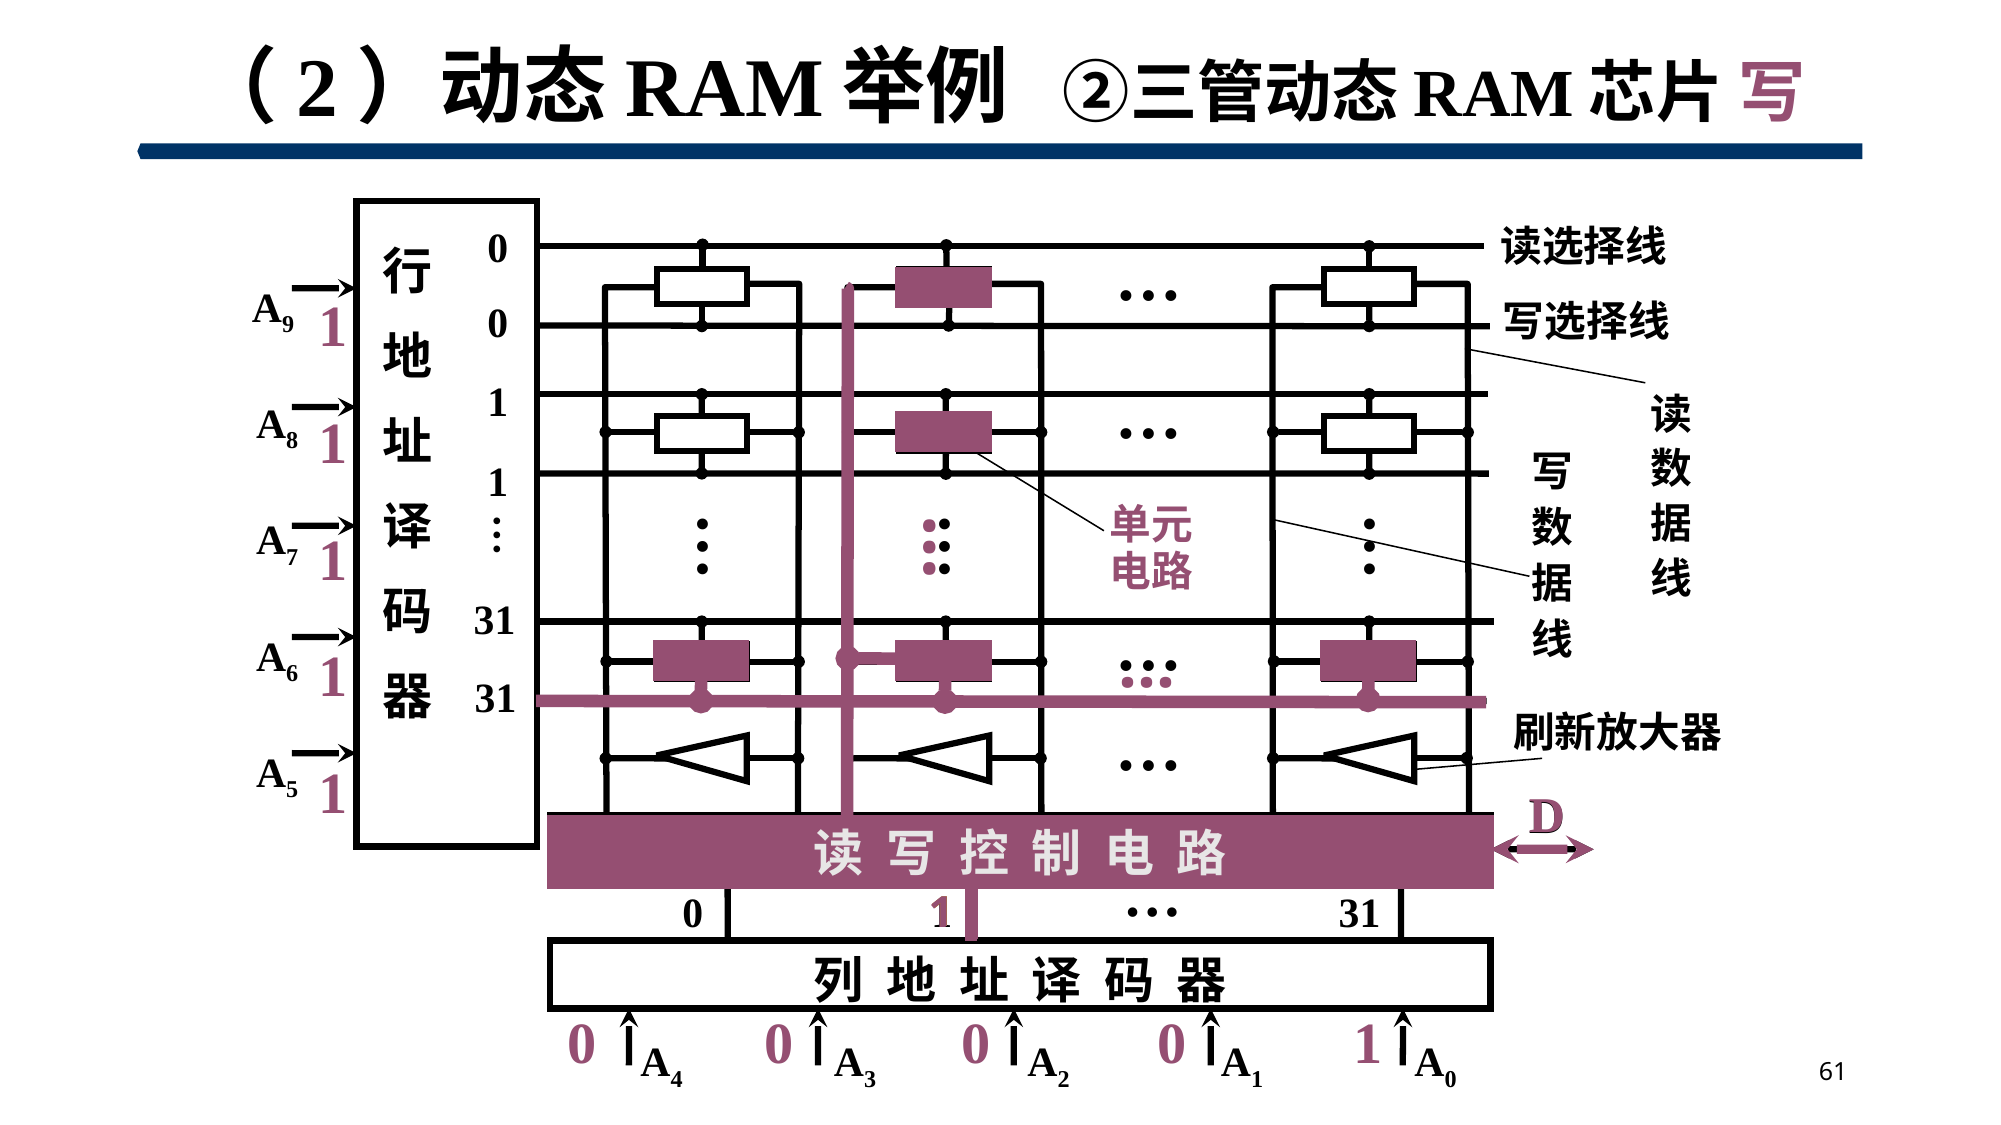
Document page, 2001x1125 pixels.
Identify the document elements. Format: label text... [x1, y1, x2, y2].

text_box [915, 877, 973, 944]
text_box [885, 270, 1007, 607]
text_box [236, 200, 1738, 1093]
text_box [536, 612, 1487, 709]
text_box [552, 997, 1399, 1084]
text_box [1490, 775, 1594, 852]
slide_number 61 [1412, 1042, 1863, 1103]
text_box （2）动态RAM举例 ②三管动态RAM芯片 写 [137, 27, 1863, 151]
